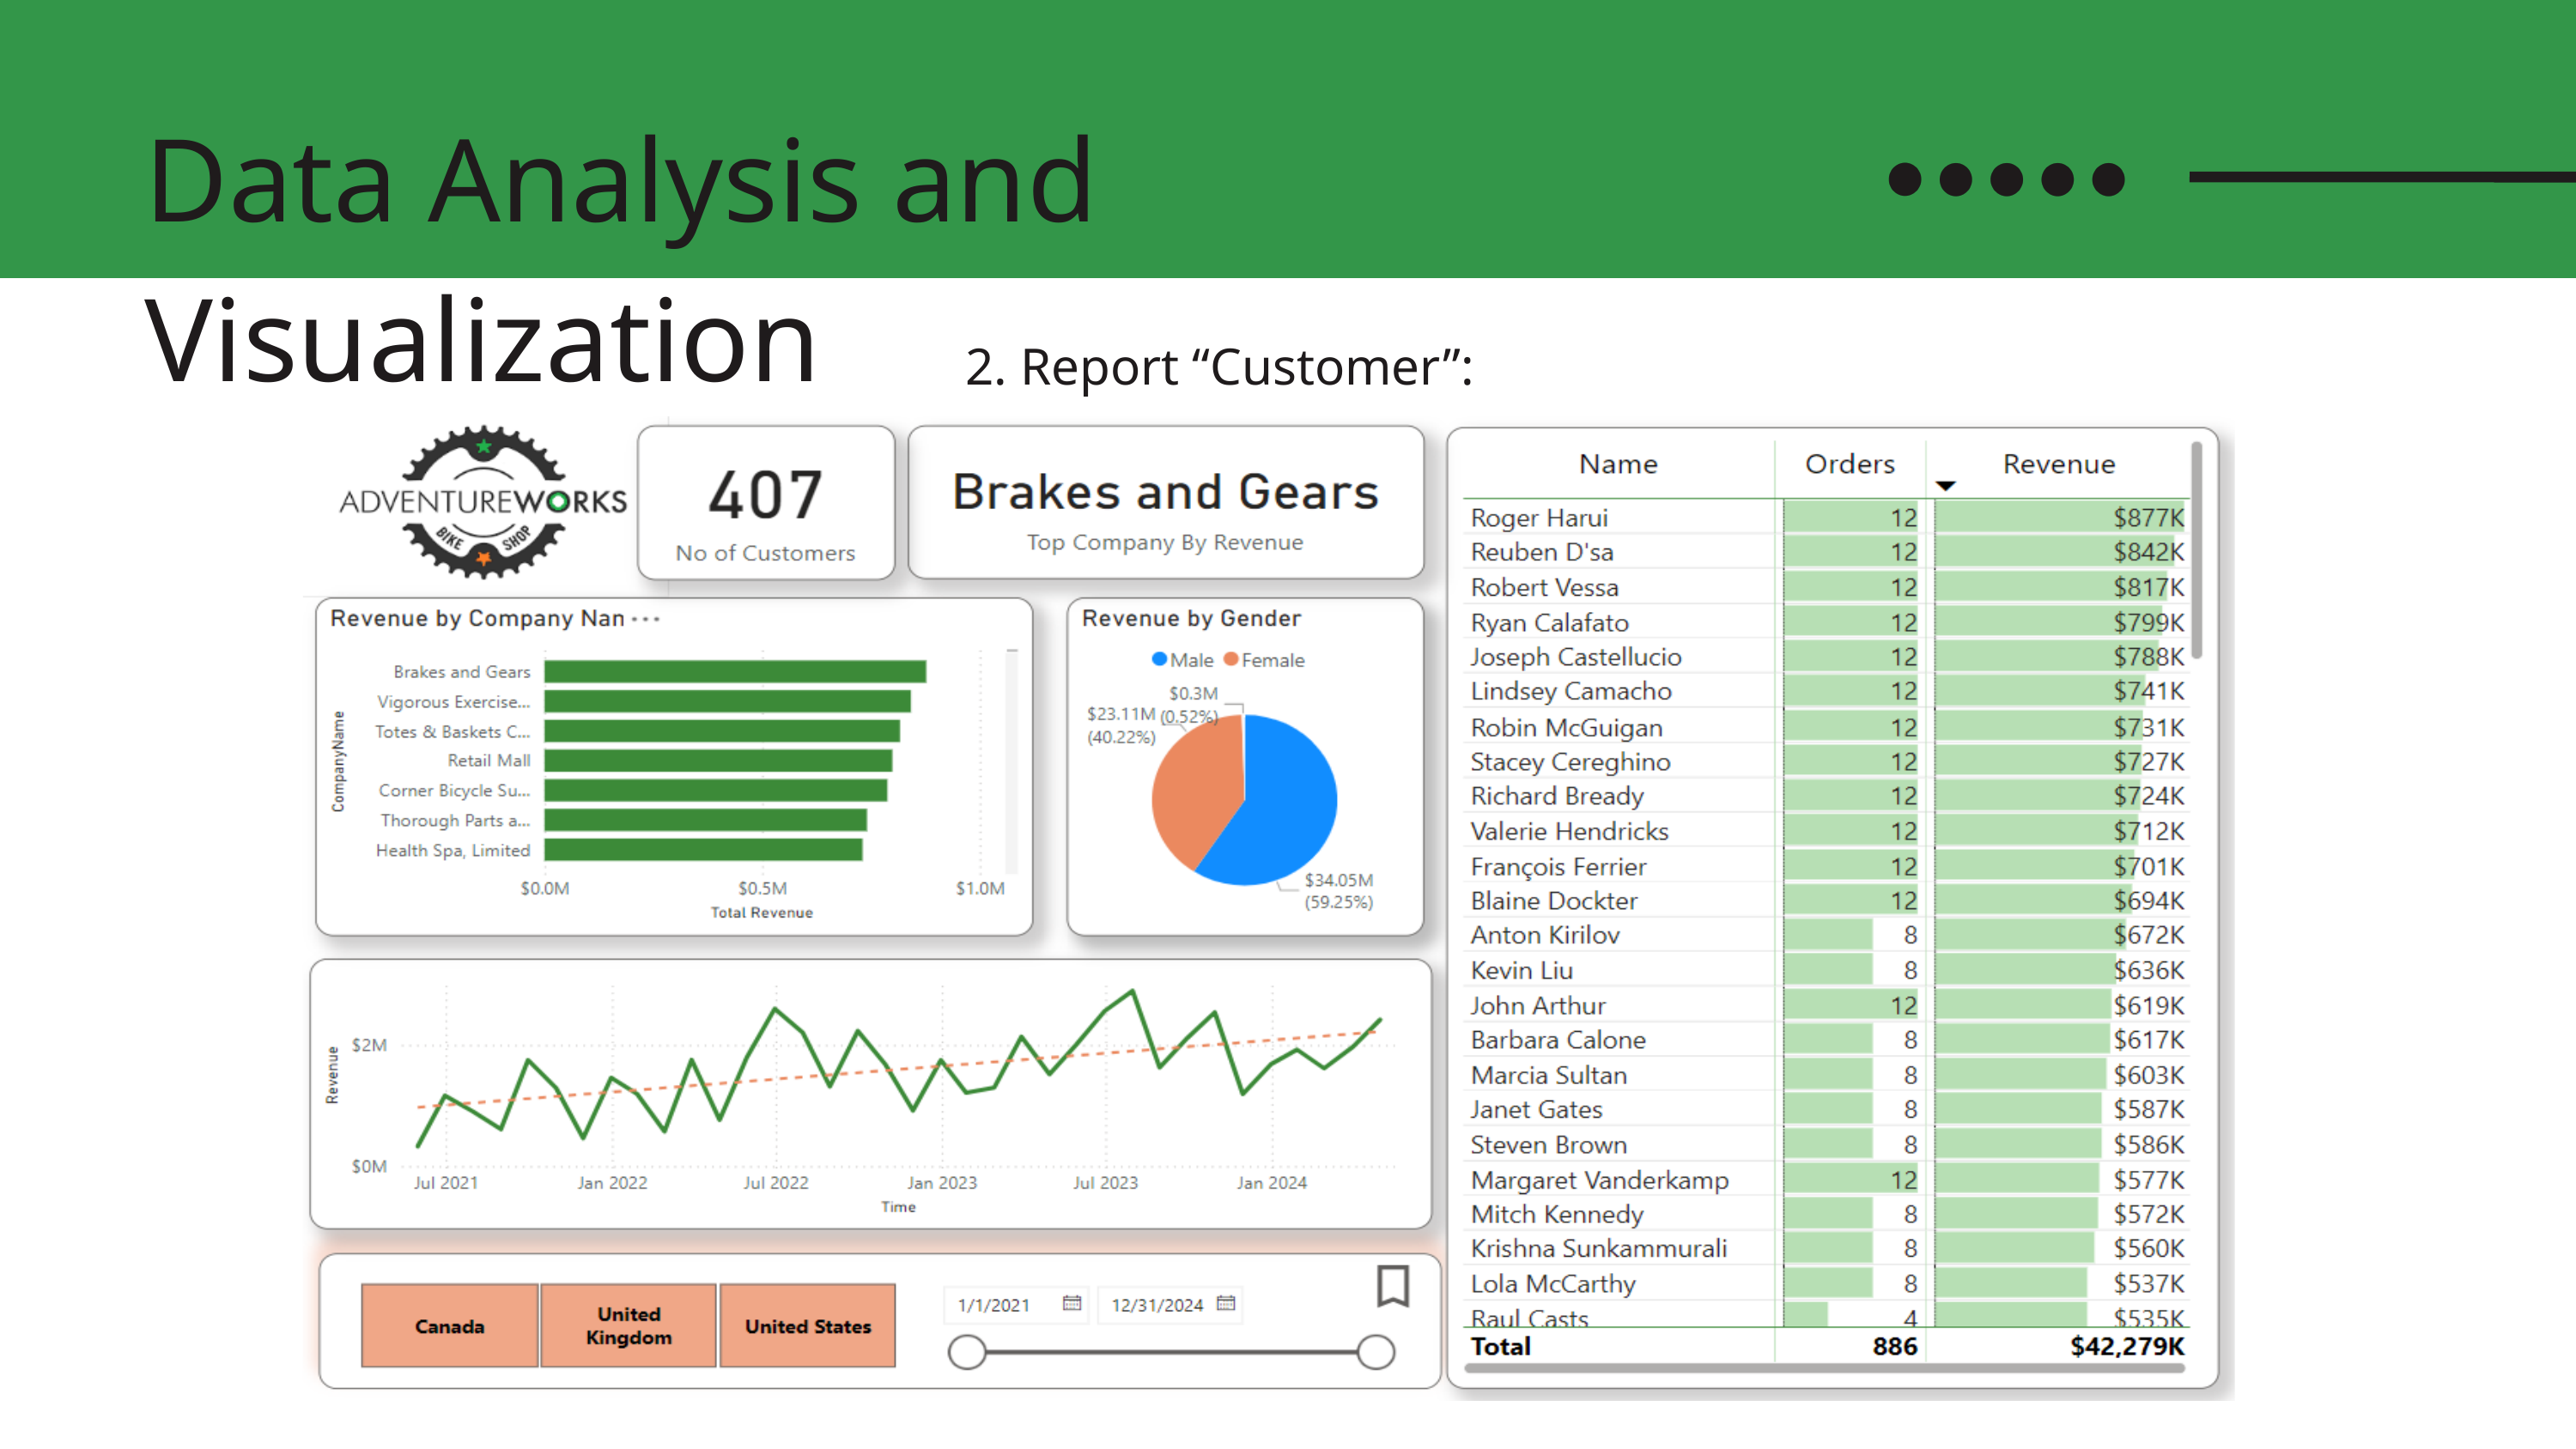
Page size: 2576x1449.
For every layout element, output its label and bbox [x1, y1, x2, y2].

picture [302, 415, 2235, 1401]
text_box [0, 0, 2576, 1449]
